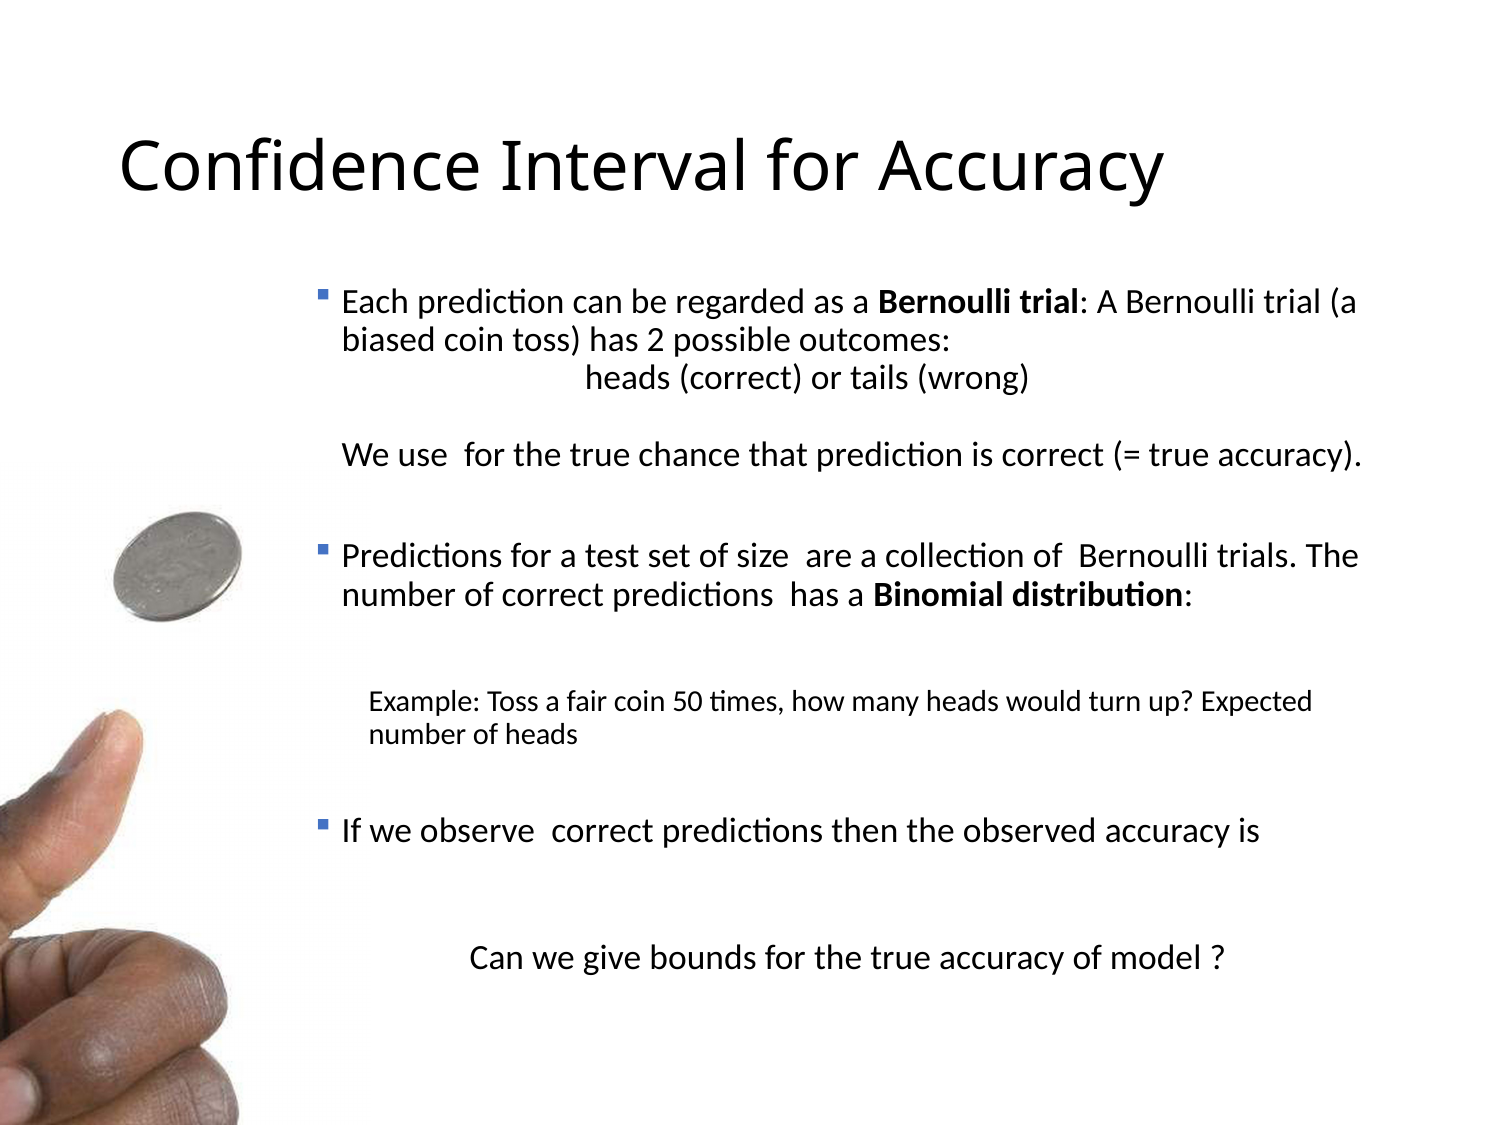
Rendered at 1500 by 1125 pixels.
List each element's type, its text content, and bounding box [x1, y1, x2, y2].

title Confidence Interval for Accuracy [103, 59, 1397, 278]
picture [0, 462, 371, 1125]
